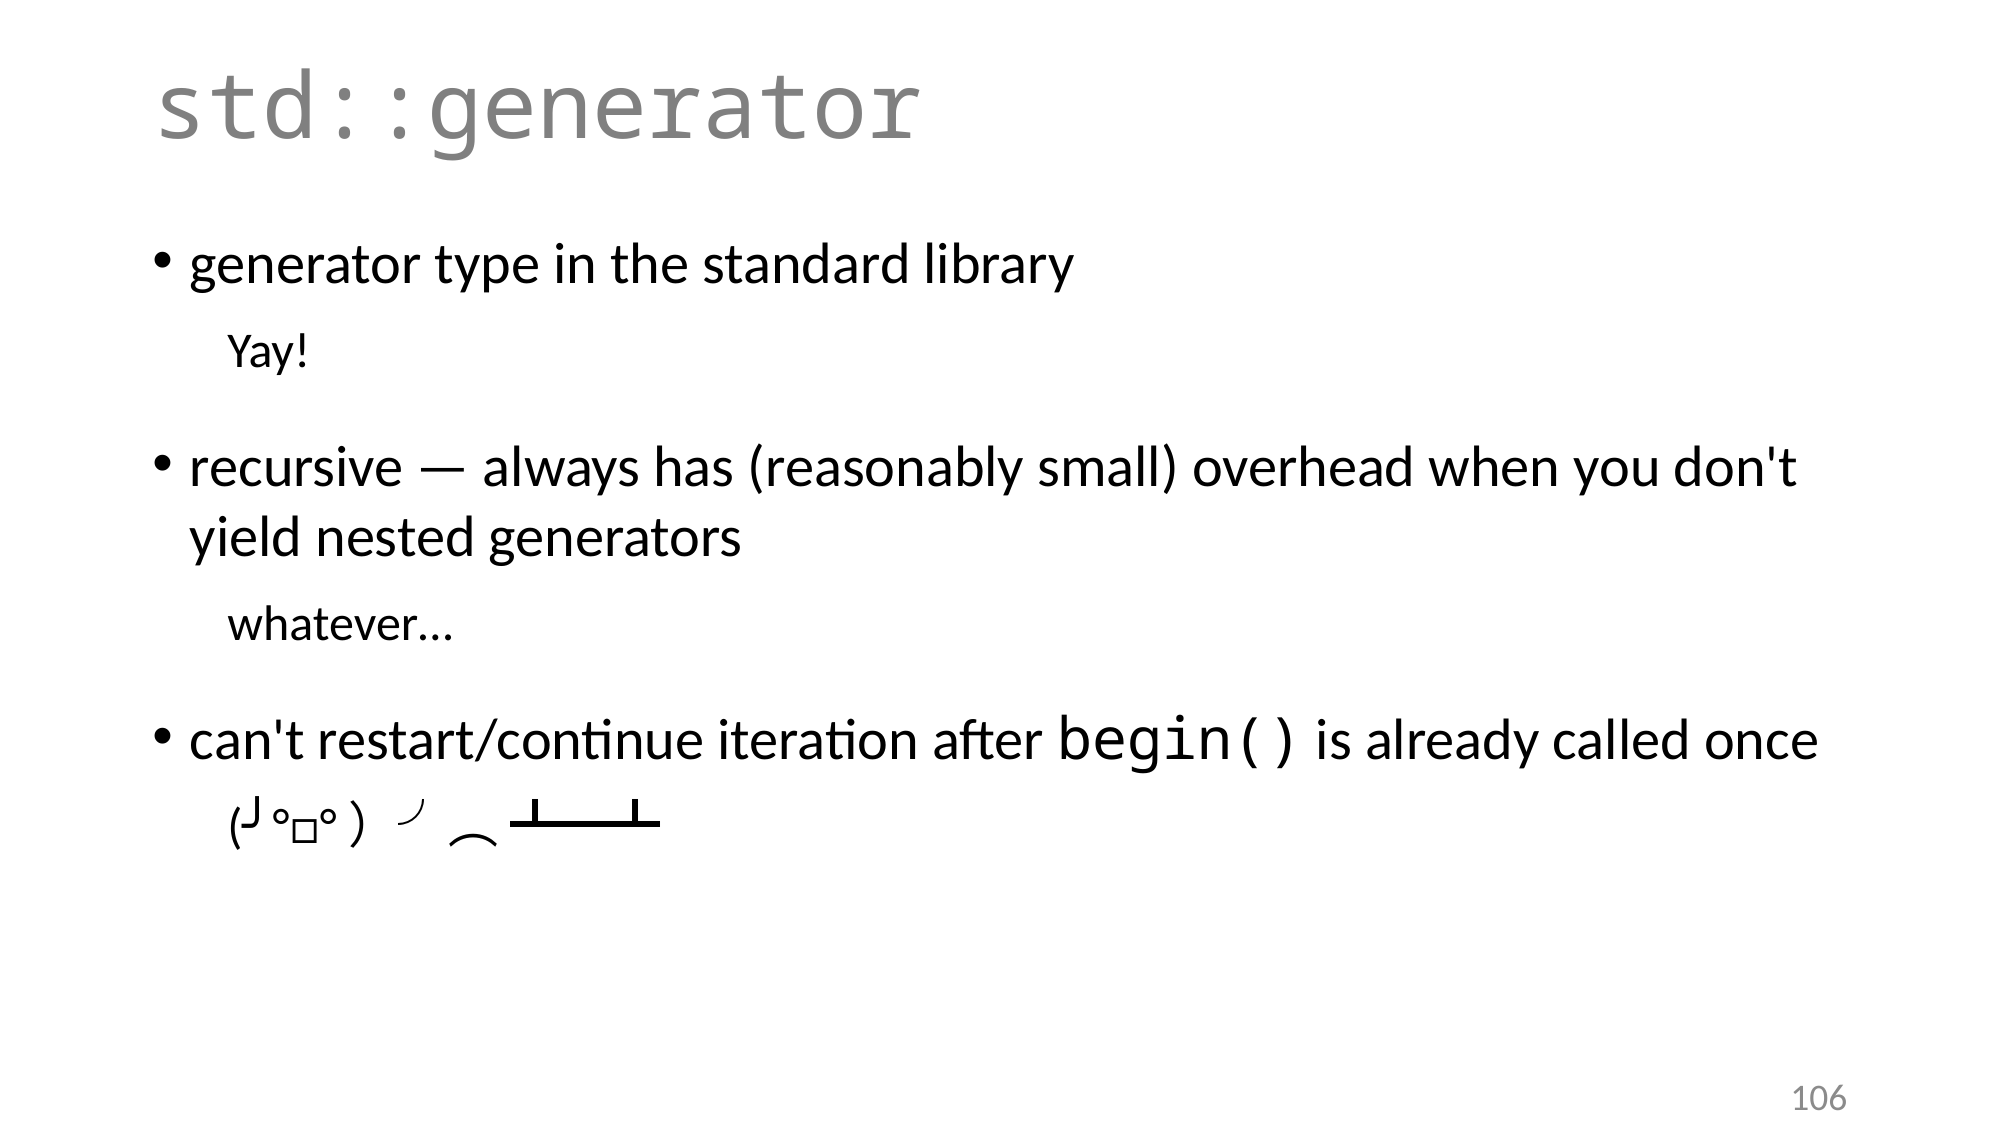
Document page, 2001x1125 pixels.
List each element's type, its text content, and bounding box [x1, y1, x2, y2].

slide_number 106 [1412, 1065, 1863, 1125]
title std::generator [137, 0, 1863, 217]
list generator type in the standard library Yay! recursive — always has (reasonably small) overhead when you don't yield nested generators whatever… can't restart/continue iteration after begin() is already called once (╯°□°）╯︵ ┻━┻ [137, 217, 1863, 1066]
